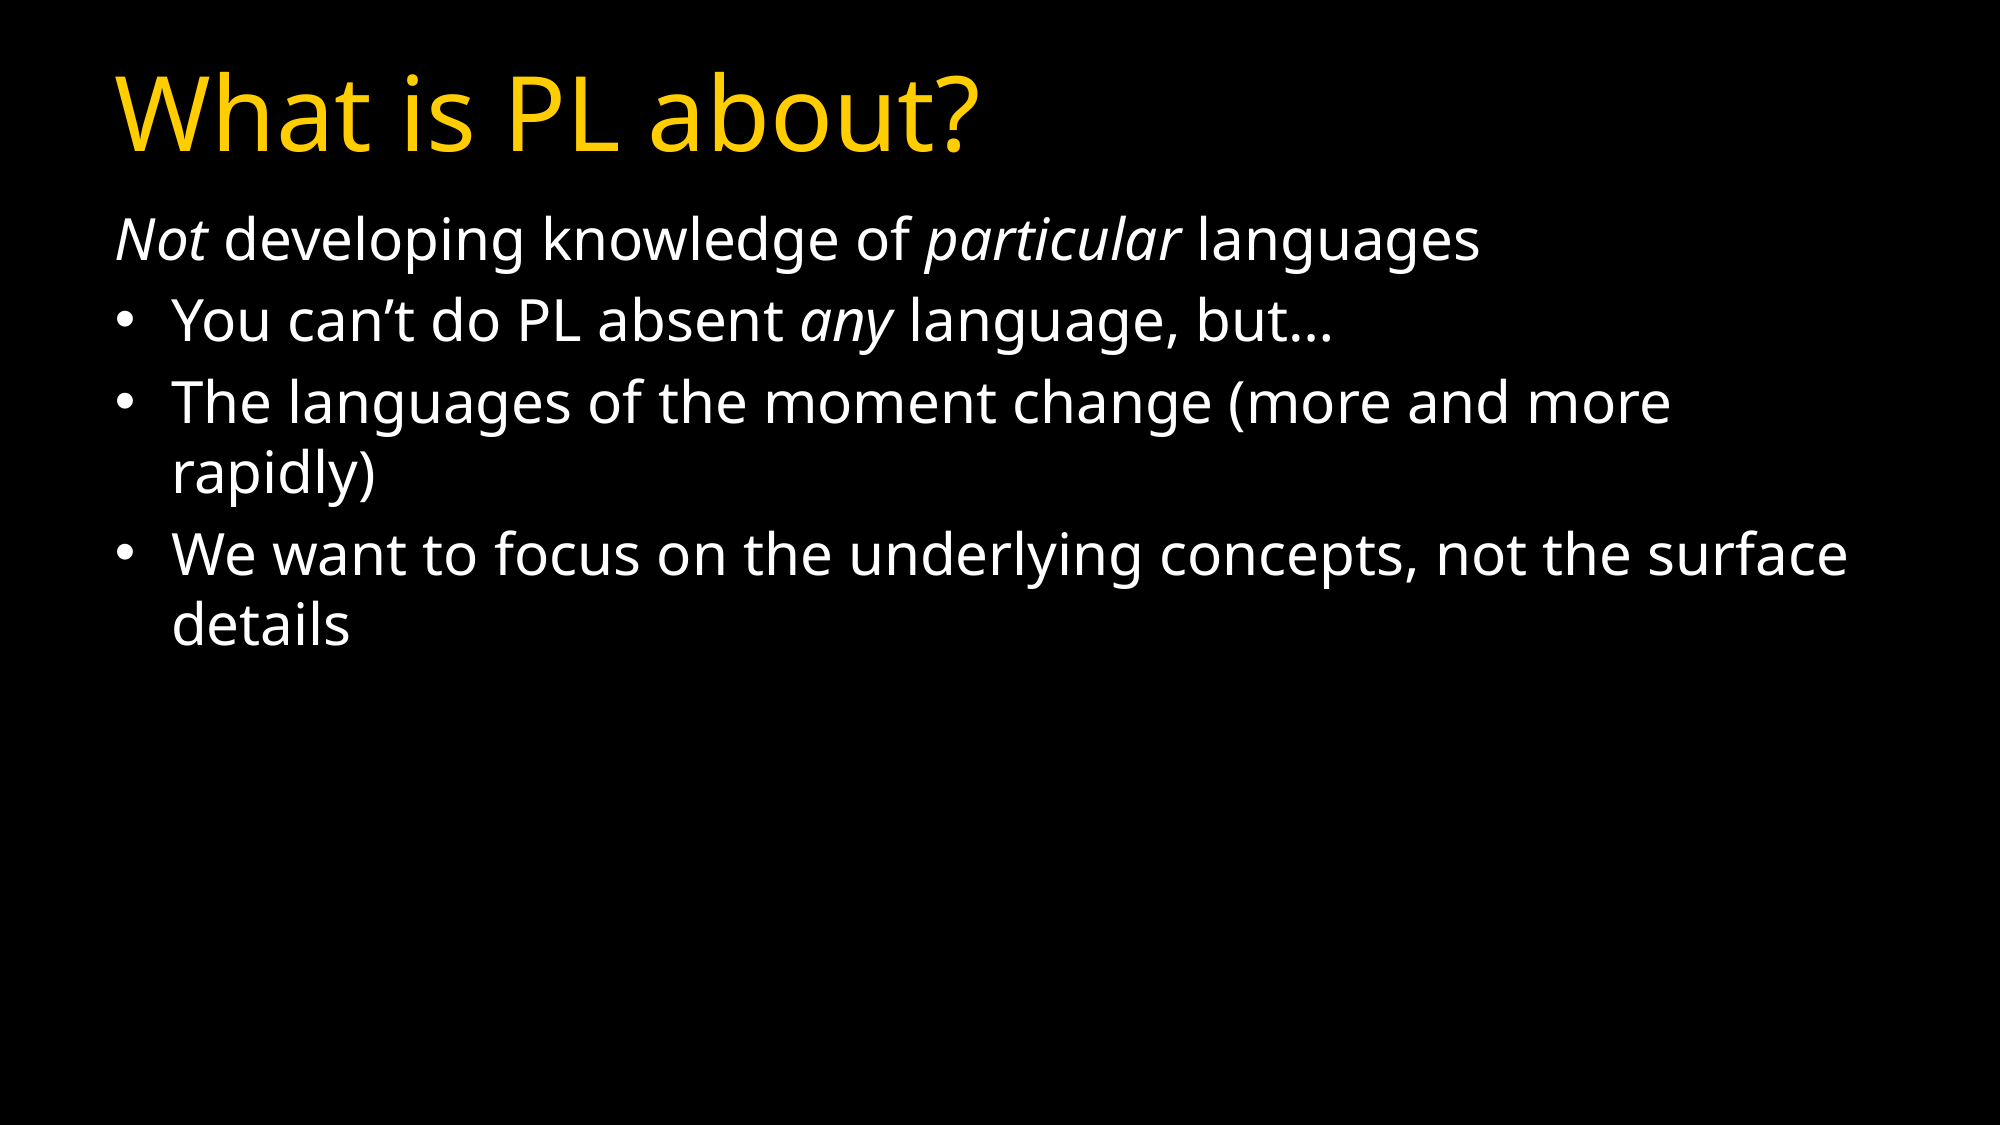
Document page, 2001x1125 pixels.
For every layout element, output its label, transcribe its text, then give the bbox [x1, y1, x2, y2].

list Not developing knowledge of particular languages You can’t do PL absent any language, but… The languages of the moment change (more and more rapidly) We want to focus on the underlying concepts, not the surface details [99, 194, 1900, 1005]
title What is PL about? [99, 45, 1900, 175]
